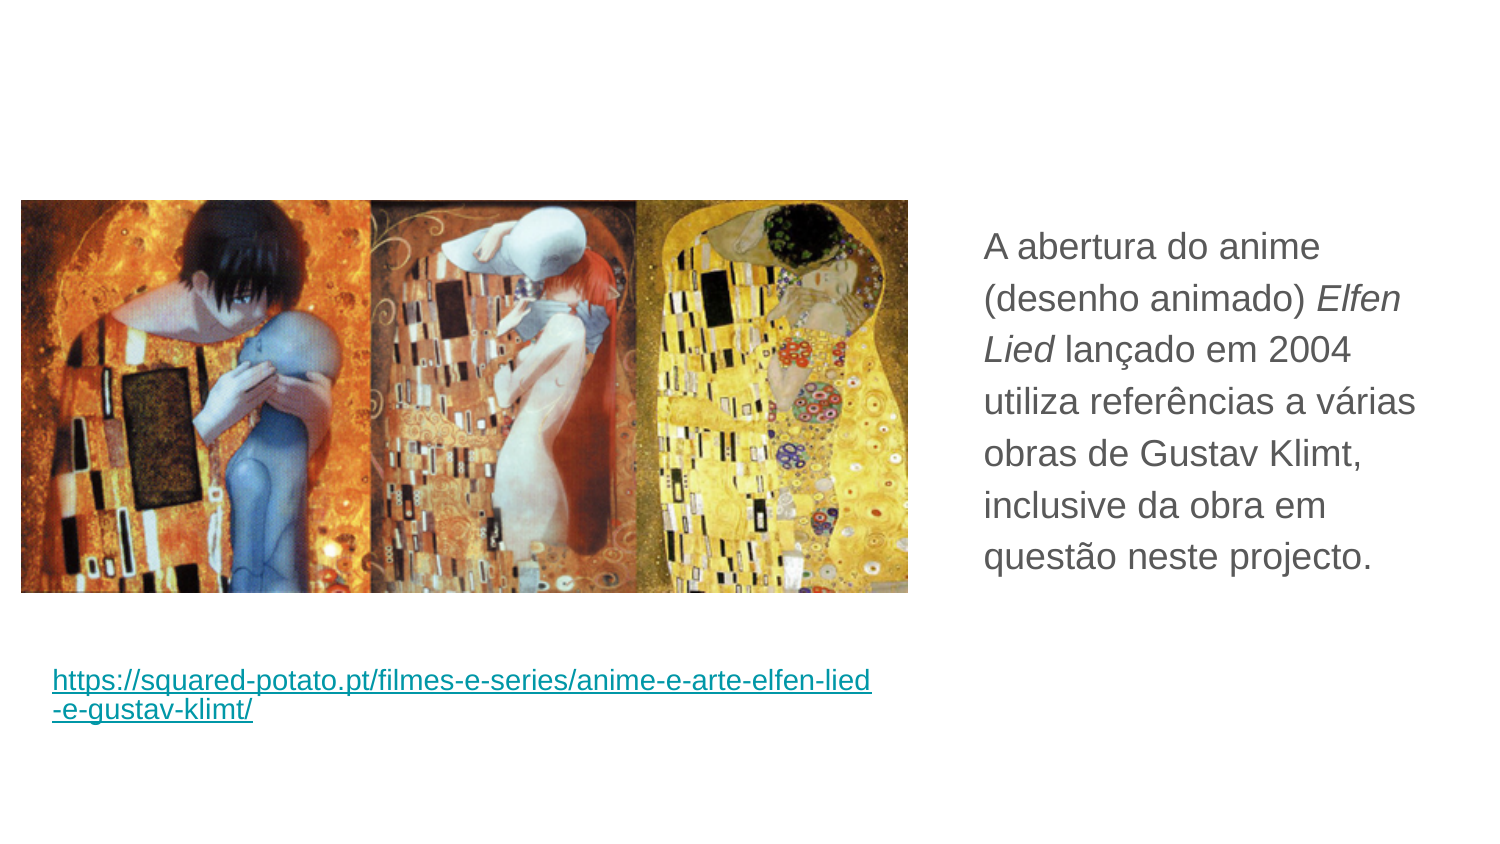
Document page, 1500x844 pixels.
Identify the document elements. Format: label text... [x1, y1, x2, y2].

list A abertura do anime (desenho animado) Elfen Lied lançado em 2004 utiliza referências a várias obras de Gustav Klimt, inclusive da obra em questão neste projecto. [968, 200, 1460, 682]
picture [21, 199, 908, 593]
text_box https://squared-potato.pt/filmes-e-series/anime-e-arte-elfen-lied-e-gustav-klimt/ [37, 646, 892, 712]
